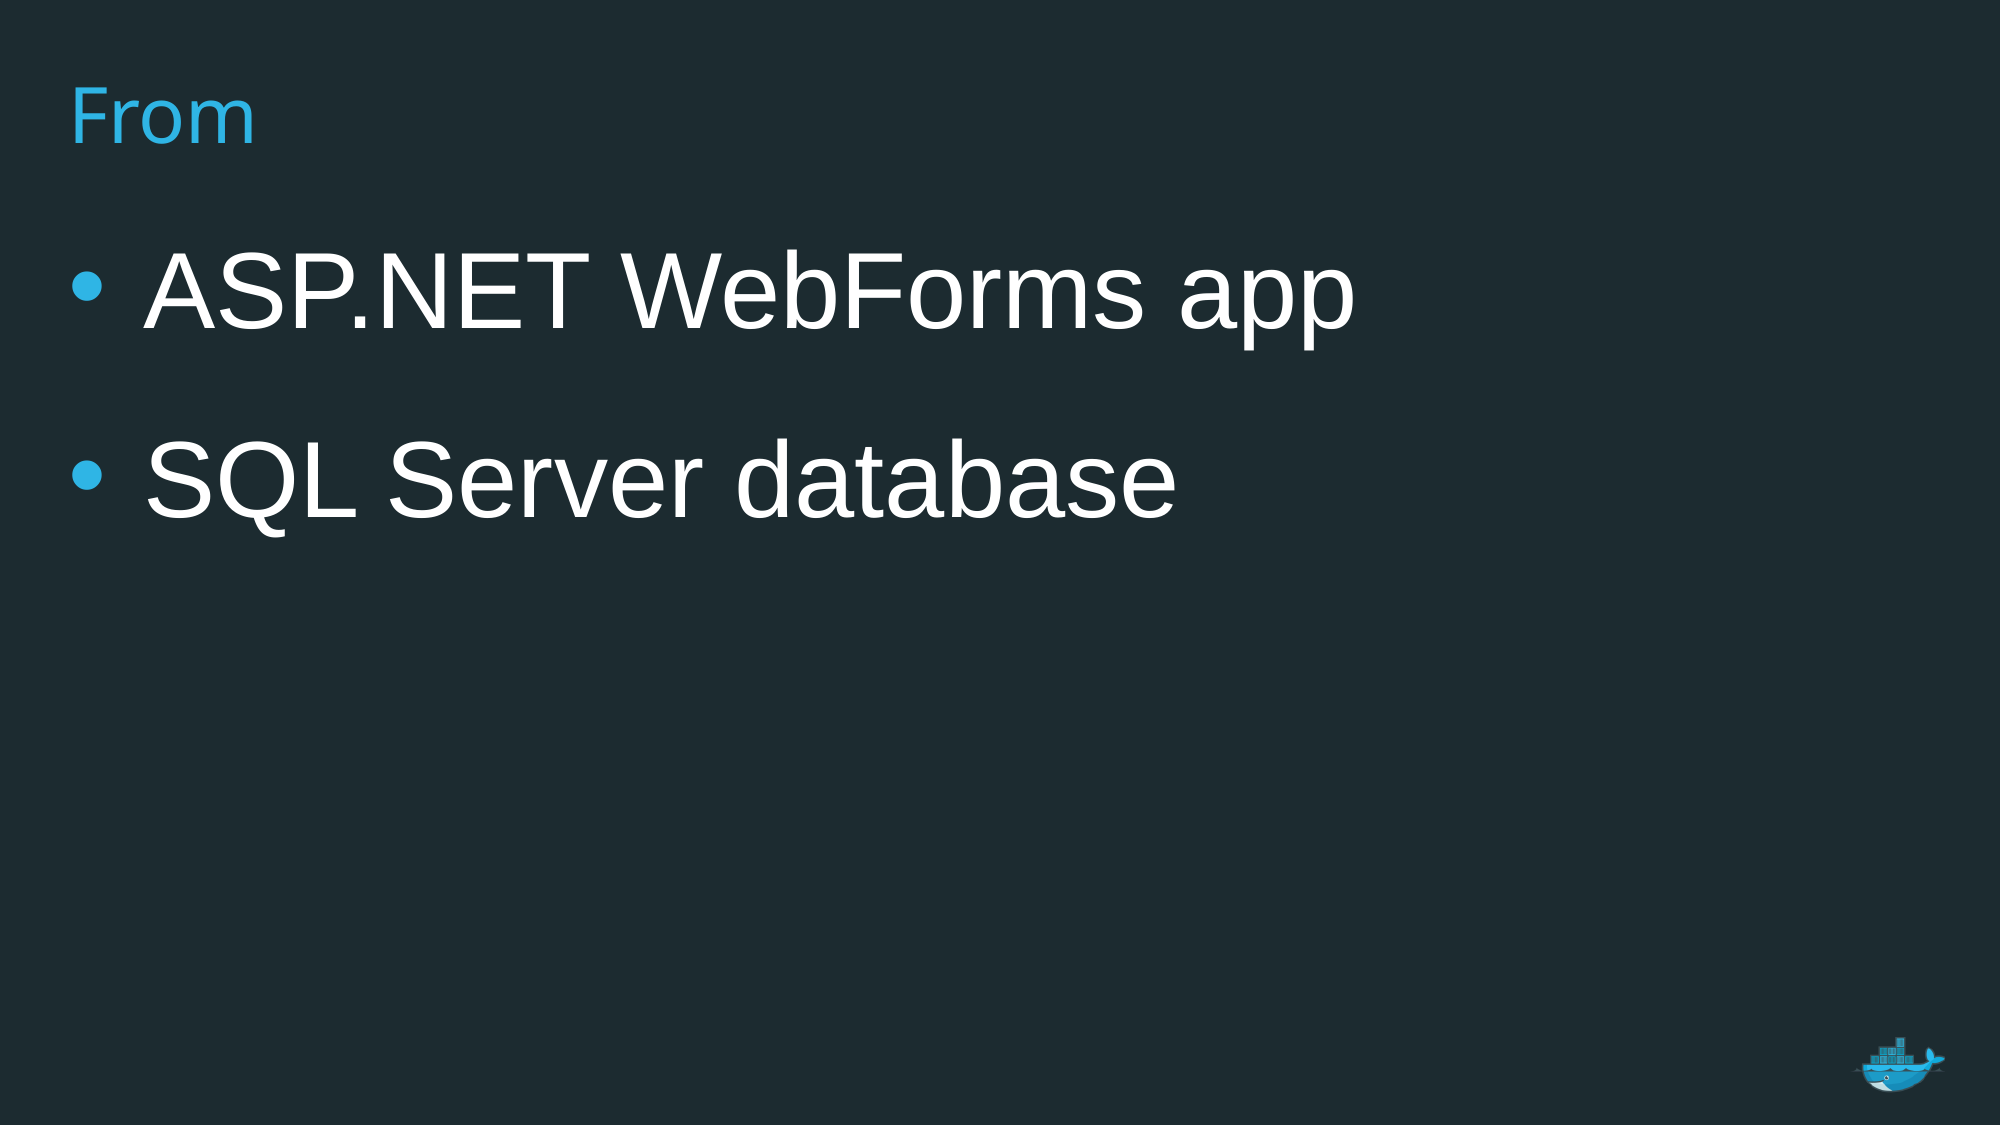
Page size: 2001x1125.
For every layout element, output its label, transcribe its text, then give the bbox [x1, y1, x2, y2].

title From [53, 45, 1944, 180]
picture [1850, 1037, 1946, 1094]
list ASP.NET WebForms app SQL Server database [53, 212, 1944, 1006]
